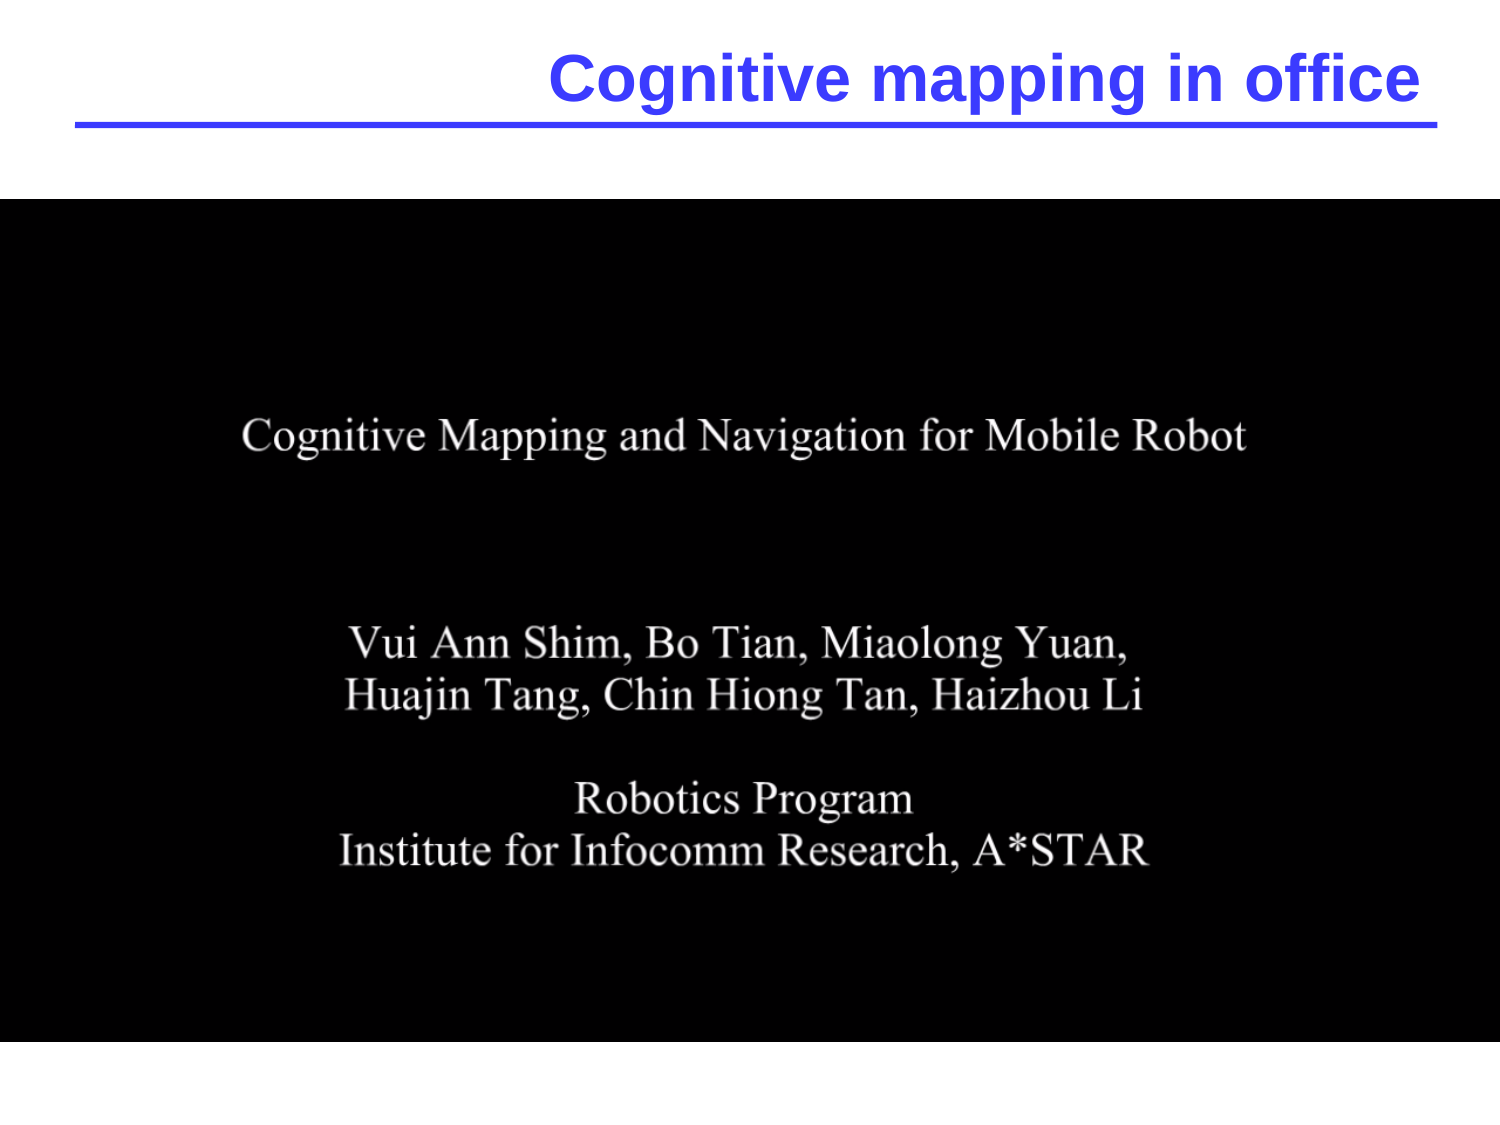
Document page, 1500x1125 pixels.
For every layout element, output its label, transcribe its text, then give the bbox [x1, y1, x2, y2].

title Cognitive mapping in office [162, 24, 1438, 125]
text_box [0, 198, 1500, 1043]
